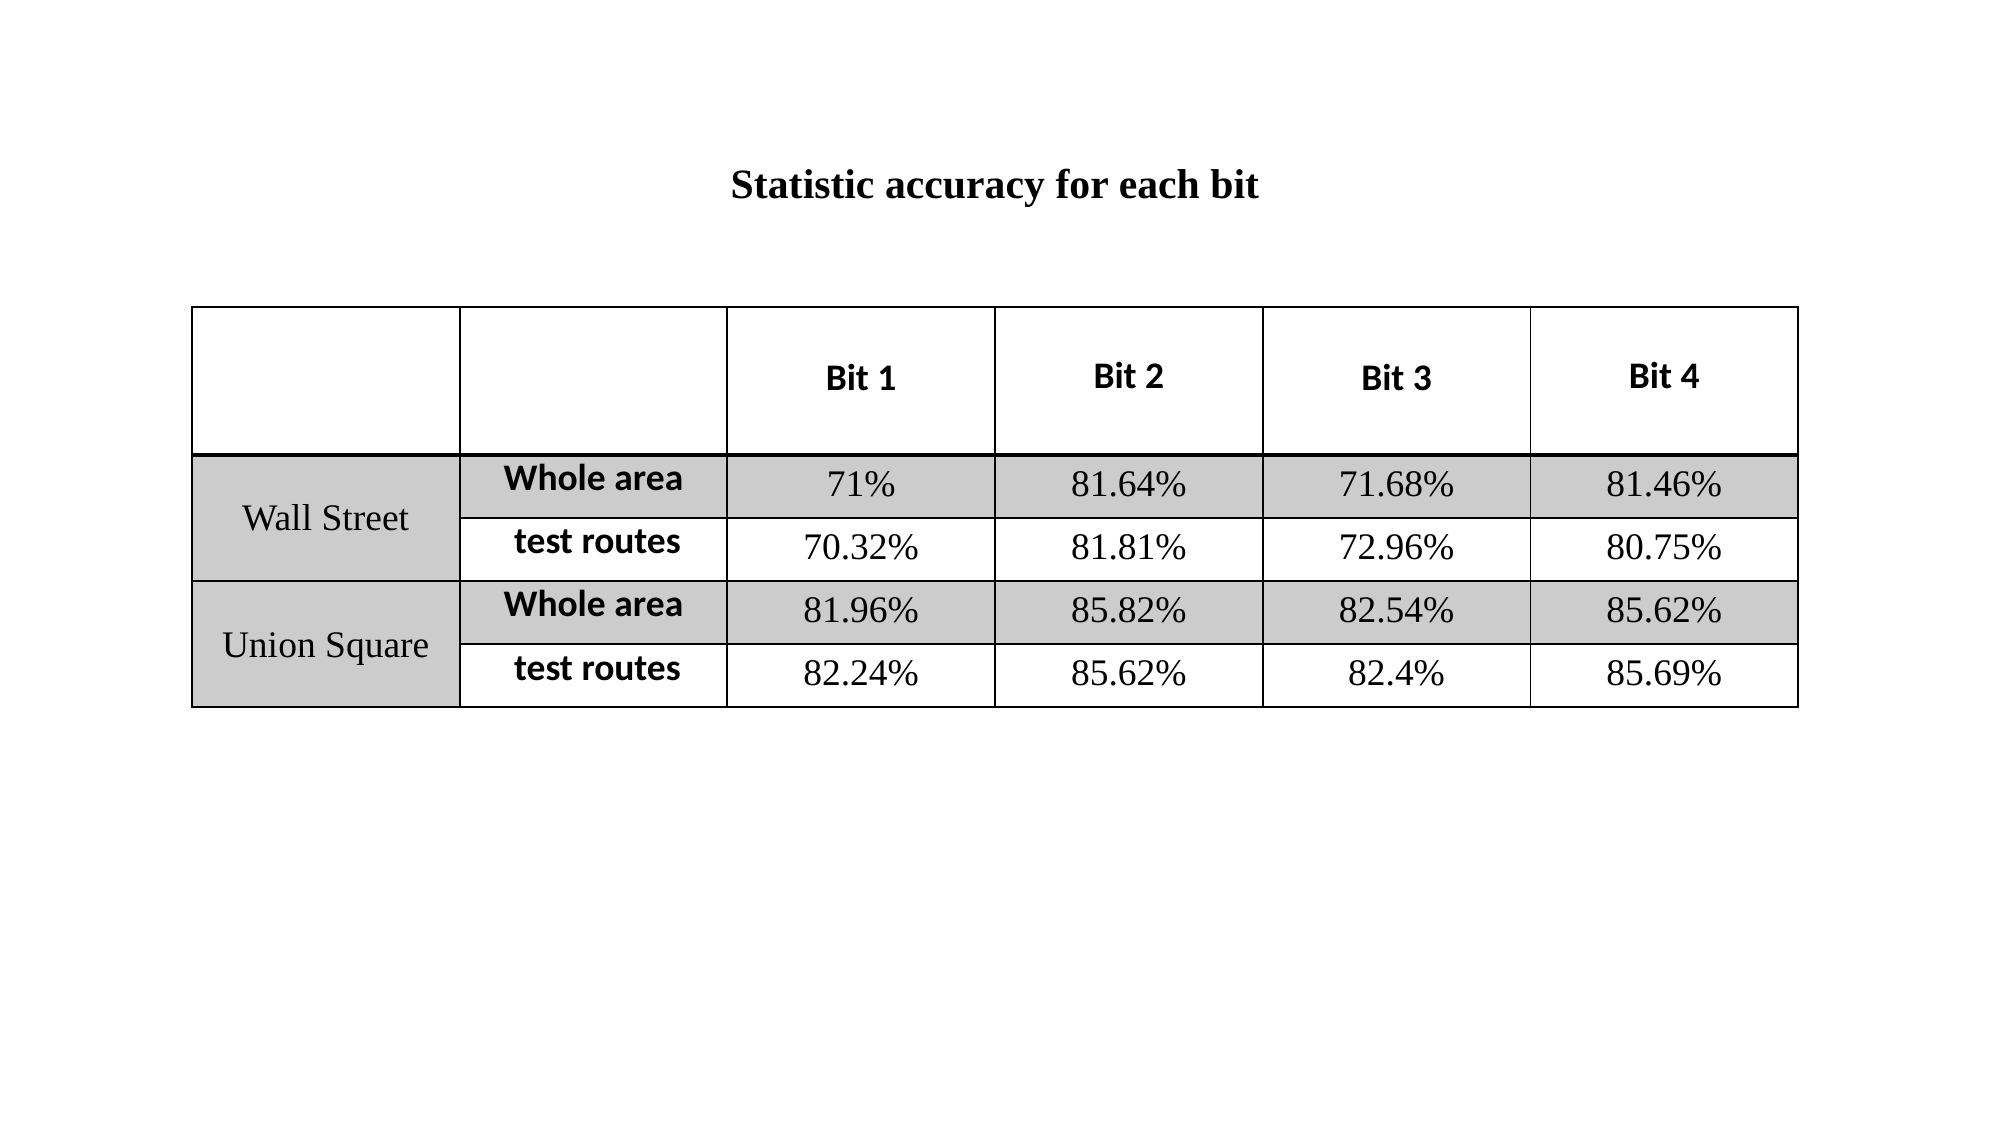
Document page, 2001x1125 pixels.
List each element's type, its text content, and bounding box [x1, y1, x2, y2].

table_cell Whole area [461, 457, 726, 517]
table_cell 80.75% [1531, 519, 1797, 580]
table_header Bit 3 [1264, 308, 1530, 453]
table_cell Whole area [461, 582, 726, 643]
table_cell Wall Street [193, 457, 459, 580]
table_cell 81.96% [728, 582, 994, 643]
table_cell Union Square [193, 582, 459, 706]
table_header [461, 308, 726, 453]
table_cell test routes [461, 519, 726, 580]
table_header Bit 4 [1531, 308, 1797, 453]
text_box Statistic accuracy for each bit [662, 149, 1328, 214]
table_cell 71.68% [1264, 457, 1530, 517]
table_cell 70.32% [728, 519, 994, 580]
table_header Bit 2 [996, 308, 1262, 453]
table_cell 81.64% [996, 457, 1262, 517]
table_header Bit 1 [728, 308, 994, 453]
table_cell 82.4% [1264, 645, 1530, 706]
table_cell 71% [728, 457, 994, 517]
table_cell 72.96% [1264, 519, 1530, 580]
table_cell test routes [461, 645, 726, 706]
table_cell 85.62% [1531, 582, 1797, 643]
table_header [193, 308, 459, 453]
table_cell 85.69% [1531, 645, 1797, 706]
table_cell 82.54% [1264, 582, 1530, 643]
table_cell 85.62% [996, 645, 1262, 706]
table_cell 85.82% [996, 582, 1262, 643]
table_cell 81.46% [1531, 457, 1797, 517]
table_cell 81.81% [996, 519, 1262, 580]
table_cell 82.24% [728, 645, 994, 706]
